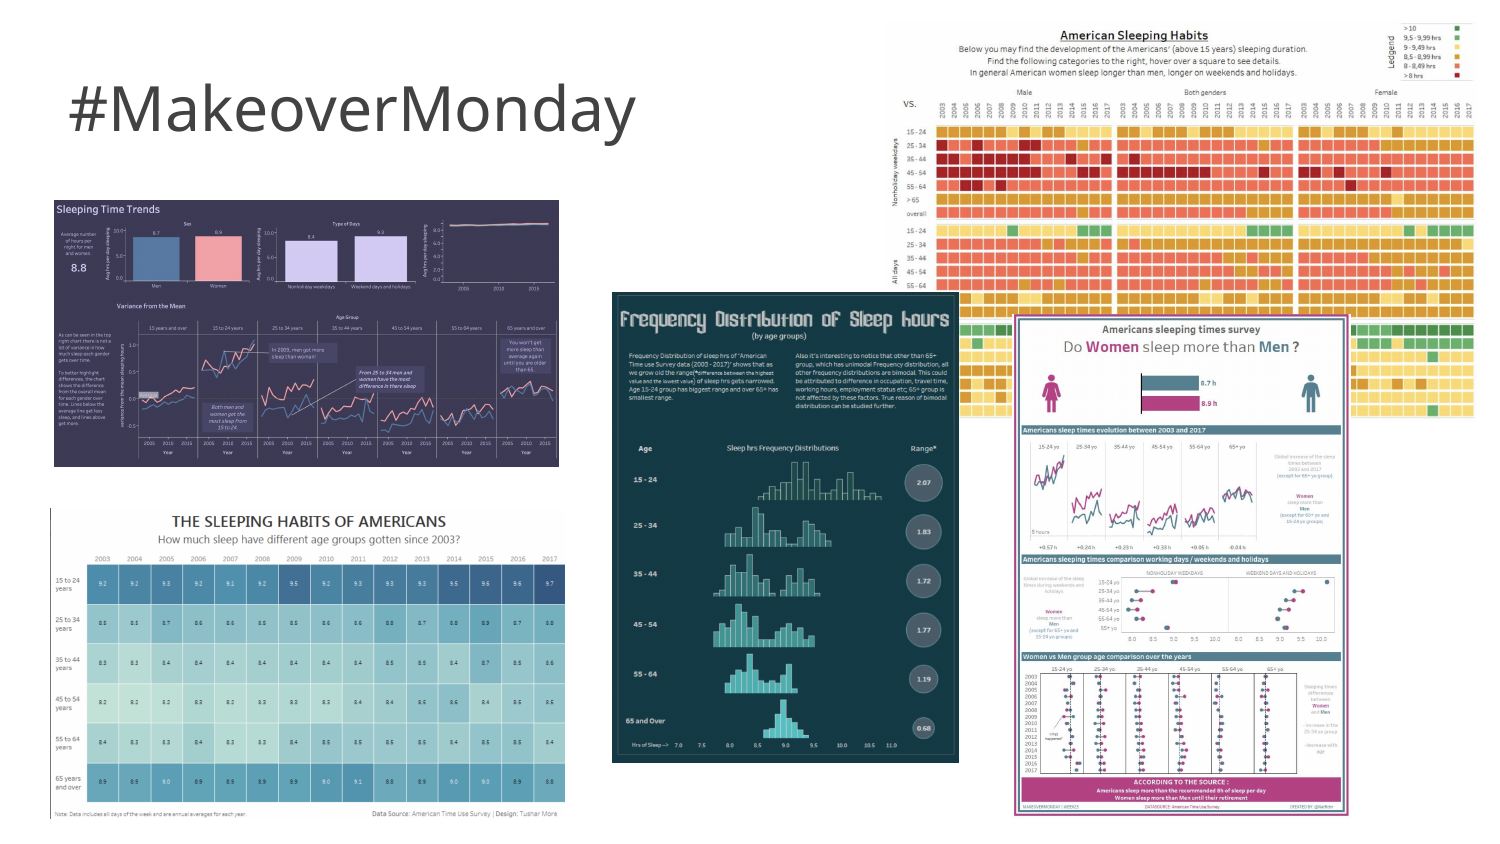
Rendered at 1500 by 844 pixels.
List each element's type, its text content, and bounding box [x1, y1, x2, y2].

title #MakeoverMonday [53, 38, 879, 159]
picture [612, 19, 1479, 819]
picture [54, 200, 559, 467]
picture [49, 507, 565, 819]
